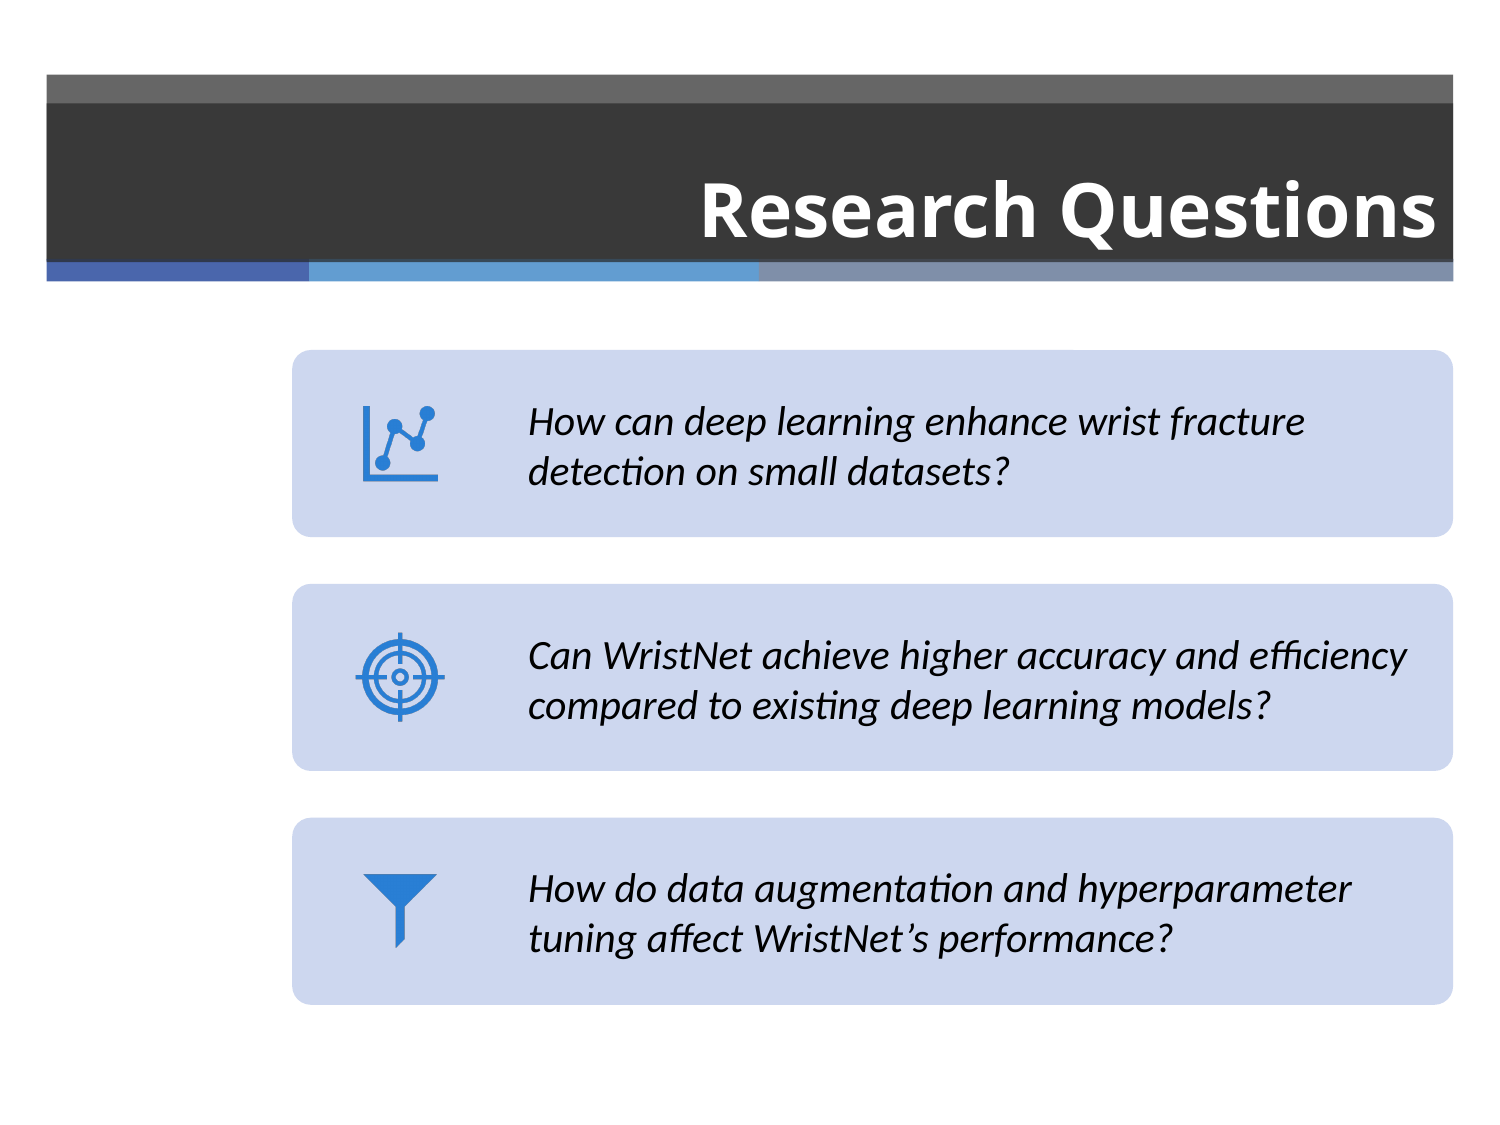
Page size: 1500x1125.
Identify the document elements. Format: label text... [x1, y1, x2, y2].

text_box Research Questions [46, 103, 1454, 263]
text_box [291, 349, 1454, 1006]
